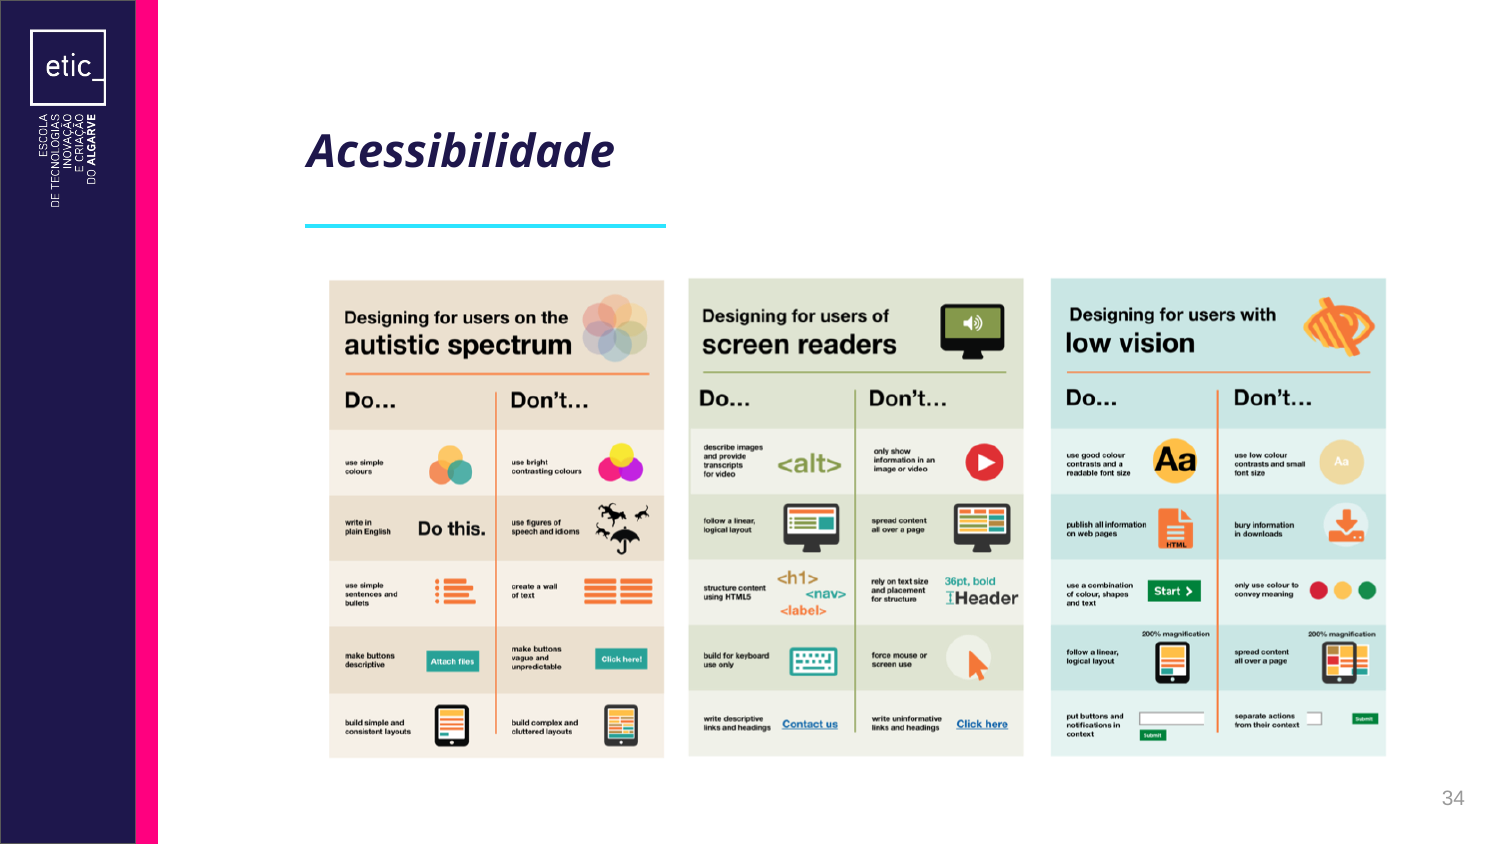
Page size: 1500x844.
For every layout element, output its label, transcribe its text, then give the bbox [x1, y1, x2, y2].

picture [305, 264, 1428, 769]
slide_number ‹#› [1389, 764, 1480, 830]
picture [30, 29, 106, 207]
title Acessibilidade [292, 80, 1162, 219]
